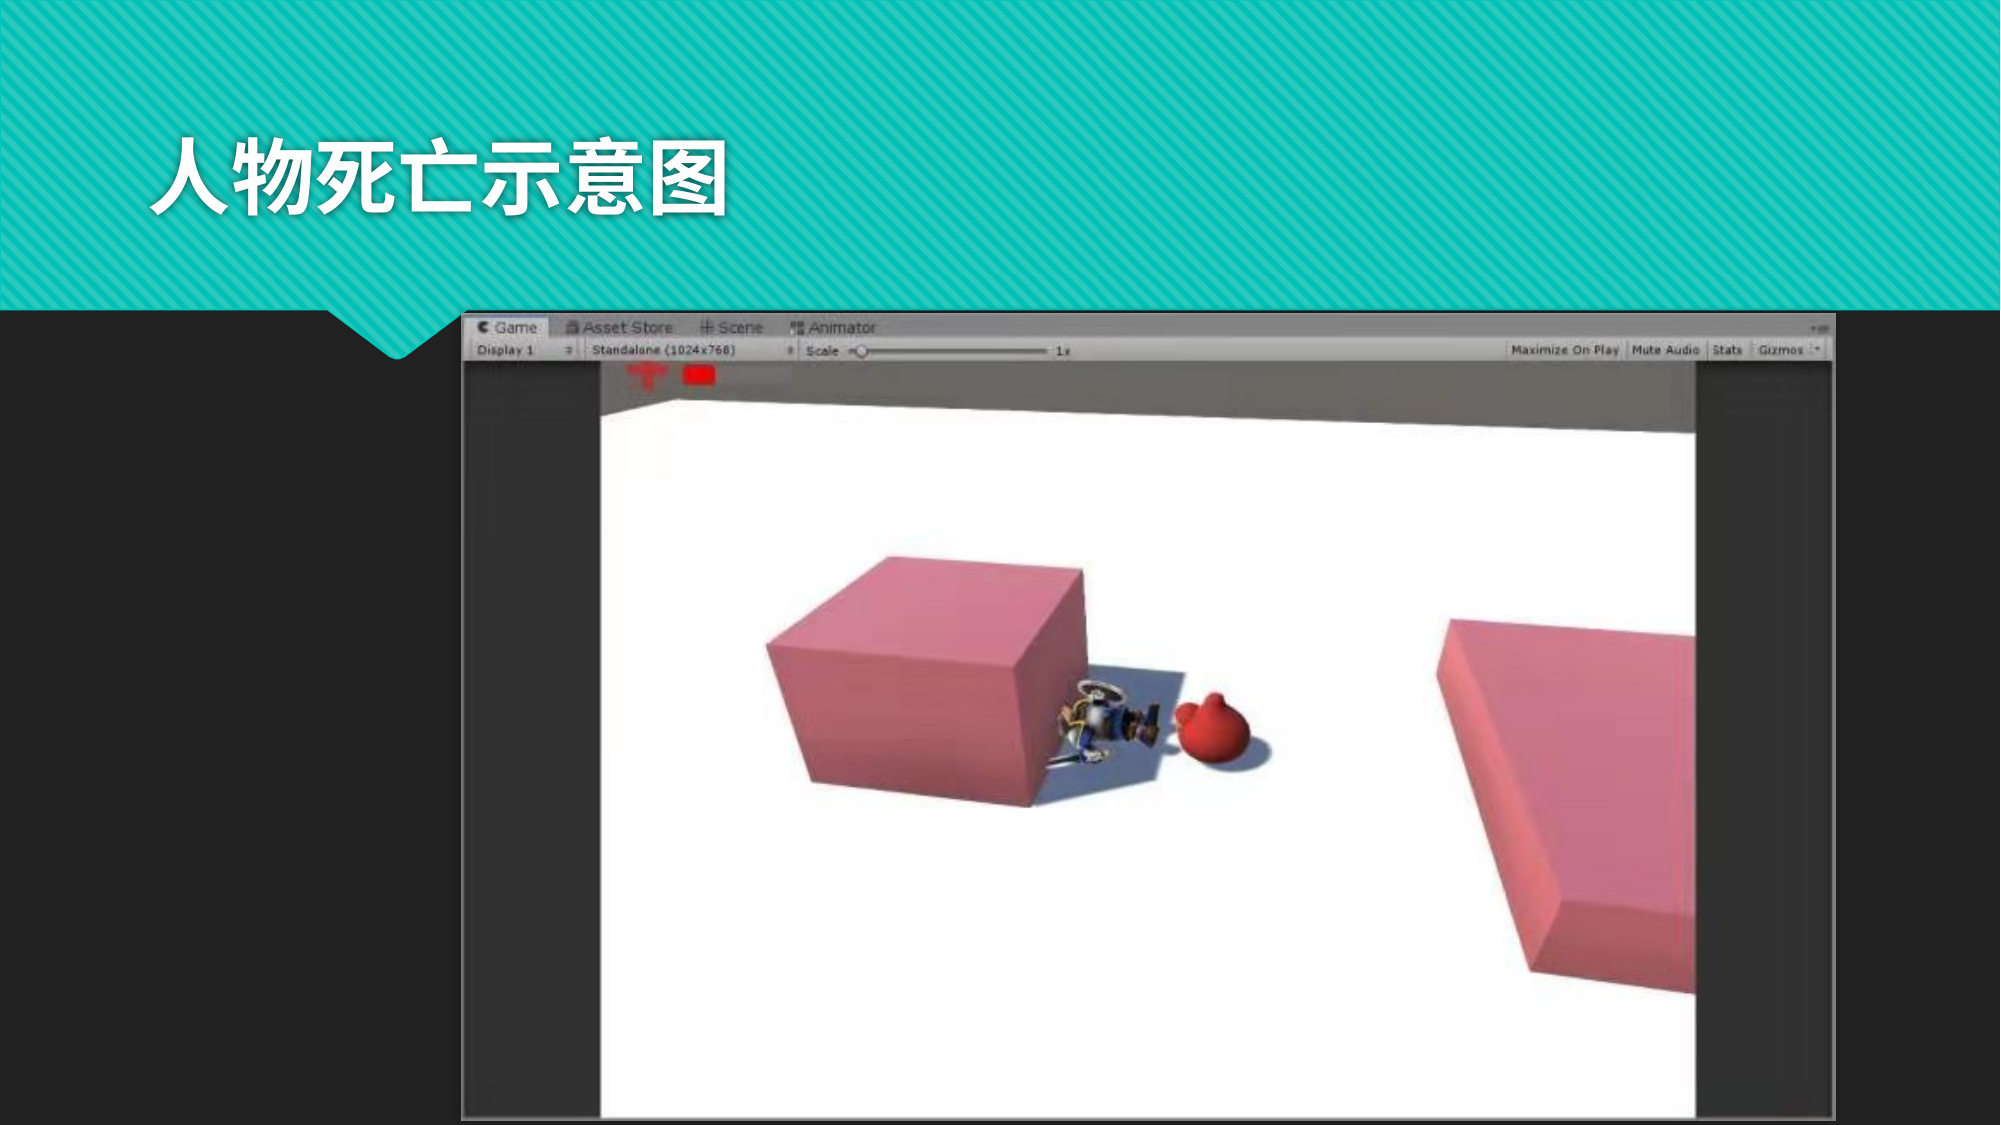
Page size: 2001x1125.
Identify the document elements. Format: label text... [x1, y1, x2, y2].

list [461, 313, 1836, 1122]
title 人物死亡示意图 [132, 73, 1868, 233]
